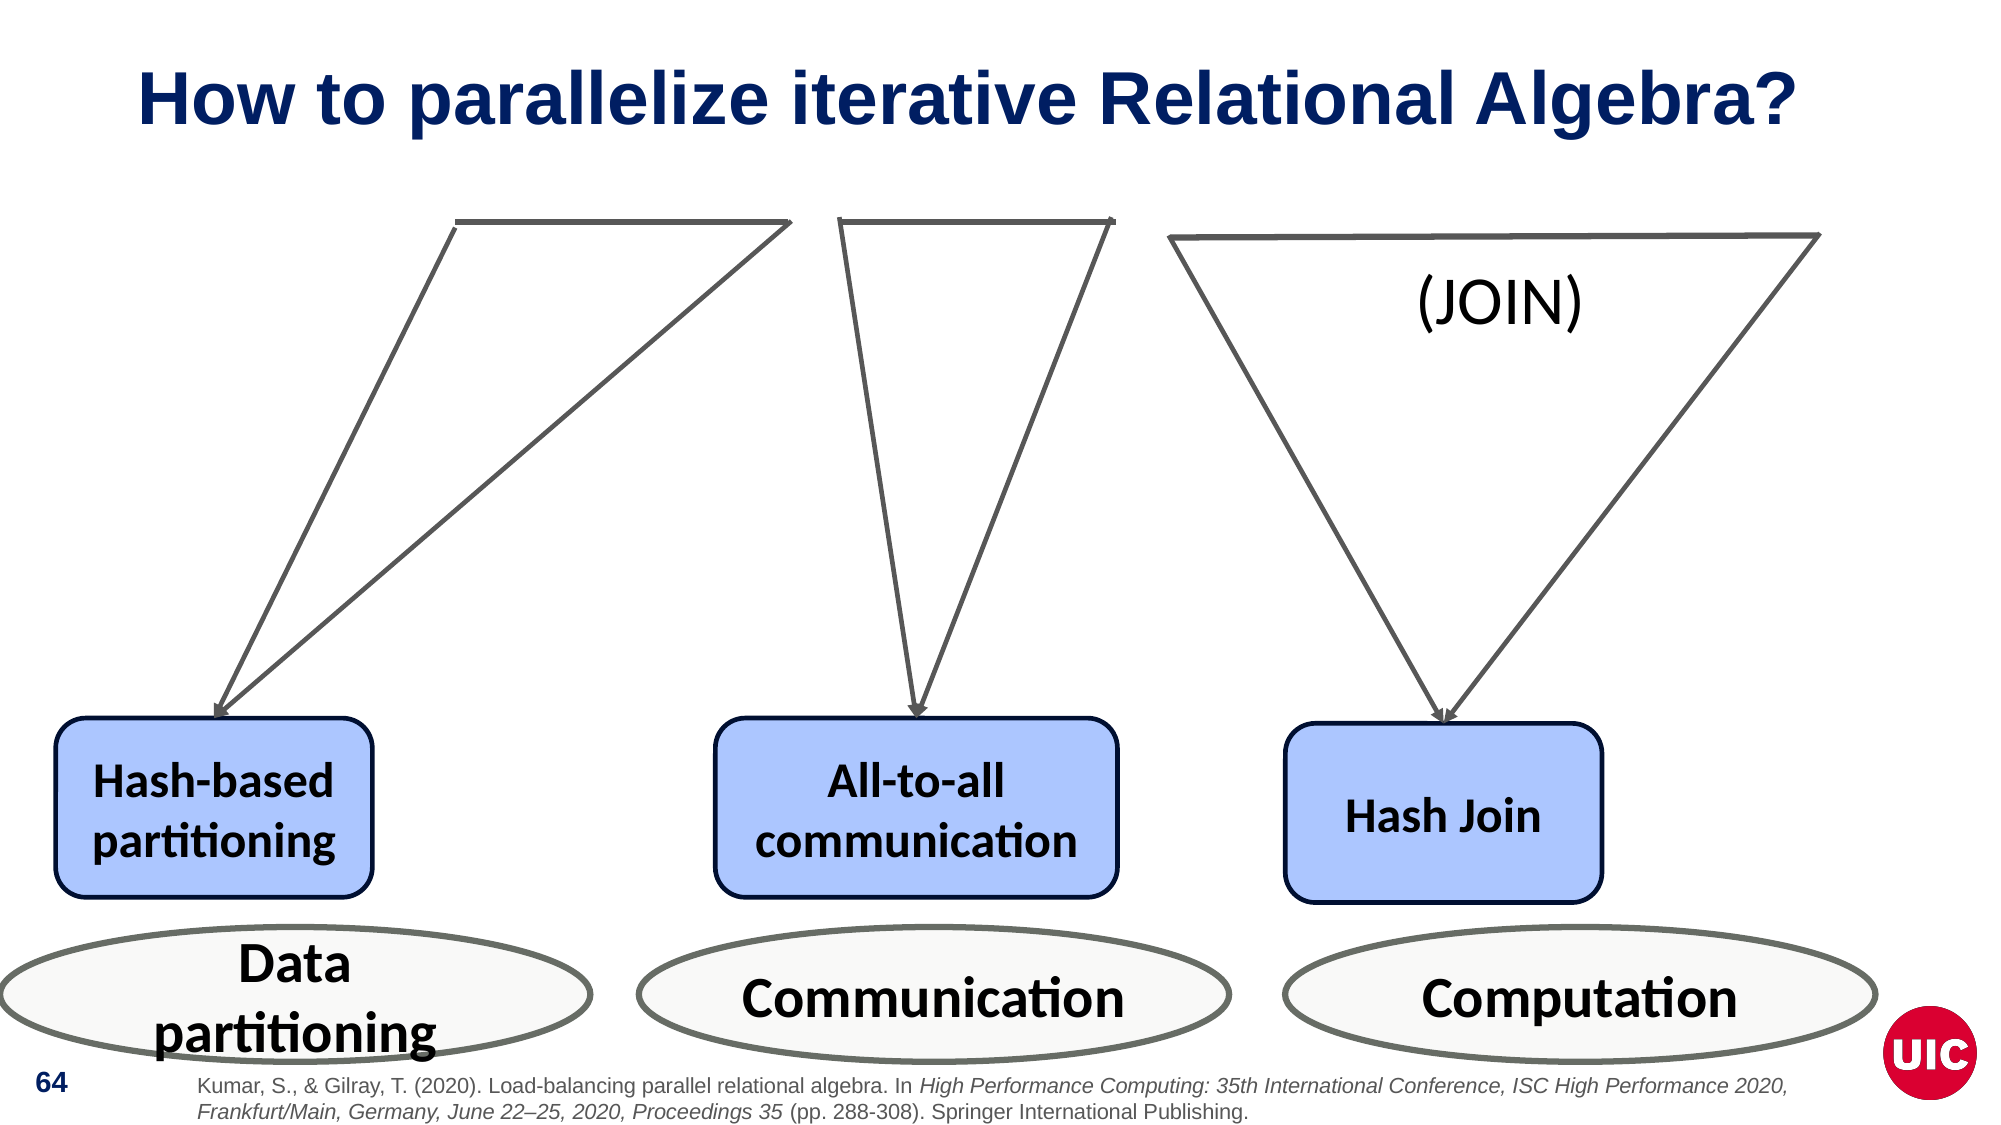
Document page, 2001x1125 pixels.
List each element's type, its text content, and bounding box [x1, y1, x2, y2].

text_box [839, 223, 916, 719]
text_box Computation [1284, 925, 1877, 1063]
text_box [1168, 235, 1444, 724]
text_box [916, 223, 1112, 719]
text_box Data partitioning [0, 925, 592, 1063]
title How to parallelize iterative Relational Algebra? [137, 59, 1982, 278]
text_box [209, 221, 792, 717]
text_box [839, 216, 916, 222]
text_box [916, 216, 1112, 222]
text_box Hash-based partitioning [54, 717, 374, 899]
picture [1880, 1004, 1980, 1102]
text_box Communication [637, 925, 1231, 1063]
text_box All-to-all communication [714, 717, 1119, 899]
text_box Hash Join [1284, 723, 1604, 904]
text_box Kumar, S., & Gilray, T. (2020). Load-balancing parallel relational algebra. In High Performance Computing: 35th International Conference, ISC High Performance 2020, Frankfurt/Main, Germany, June 22–25, 2020, Proceedings 35 (pp. 288-308). Springer International Publishing. [182, 1063, 1860, 1125]
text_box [1442, 233, 1821, 723]
